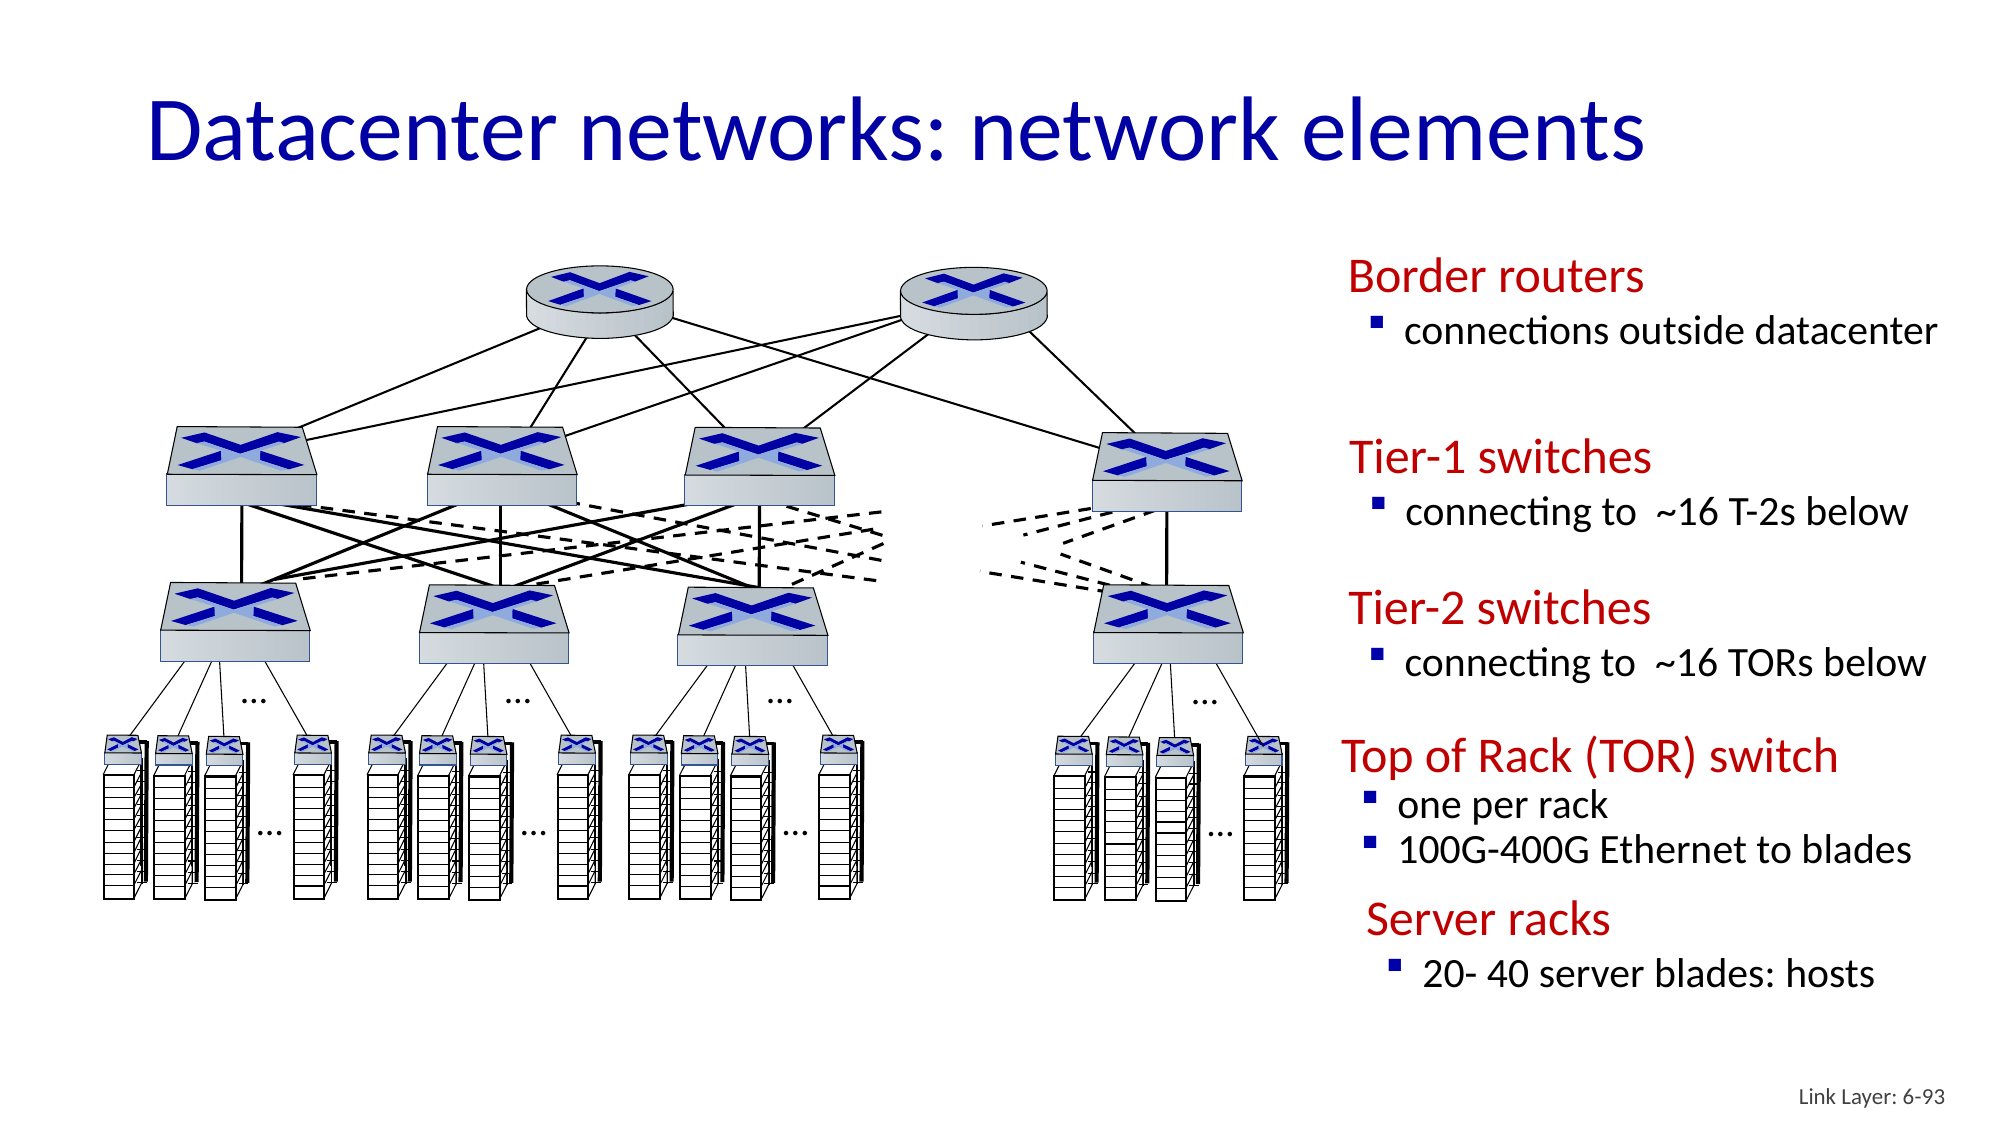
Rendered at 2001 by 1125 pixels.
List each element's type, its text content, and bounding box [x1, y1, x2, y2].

title Datacenter networks: network elements [131, 57, 1857, 205]
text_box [1053, 584, 1264, 902]
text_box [979, 553, 1092, 600]
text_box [526, 235, 1960, 362]
text_box Tier-2 switches connecting to ~16 TORs below [1333, 593, 1953, 693]
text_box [103, 582, 863, 900]
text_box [982, 497, 1092, 544]
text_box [1264, 736, 1288, 900]
text_box Server racks 20- 40 server blades: hosts [1351, 925, 1900, 1004]
text_box Top of Rack (TOR) switch one per rack 100G-400G Ethernet to blades [1326, 714, 1946, 925]
slide_number Link Layer: 6-93 [1510, 1065, 1961, 1125]
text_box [242, 293, 1178, 472]
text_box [1092, 416, 1954, 593]
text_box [166, 426, 890, 590]
